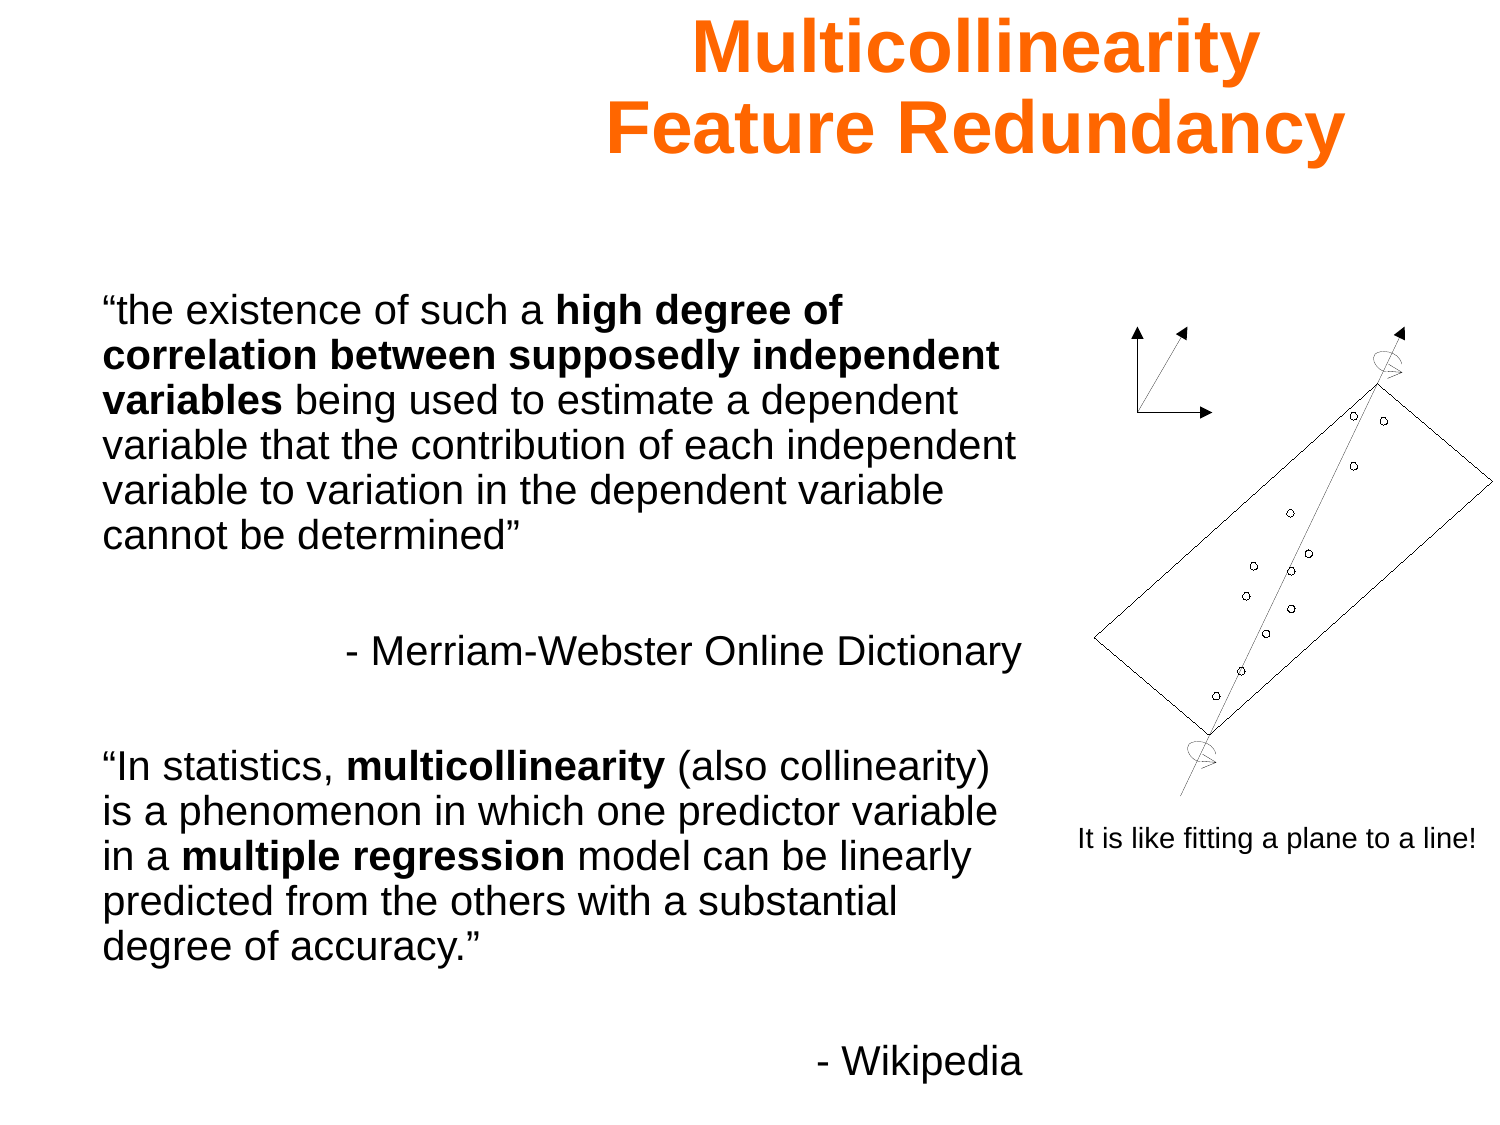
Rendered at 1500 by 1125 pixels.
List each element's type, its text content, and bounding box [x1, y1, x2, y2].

text_box [1410, 411, 1493, 555]
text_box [1137, 326, 1188, 413]
title Multicollinearity Feature Redundancy [476, 0, 1476, 188]
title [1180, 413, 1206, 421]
text_box [1094, 564, 1175, 706]
text_box “the existence of such a high degree of correlation between supposedly independent variables being used to estimate a dependent variable that the contribution of each independent variable to variation in the dependent variable cannot be determined” - Merriam-Webster Online Dictionary “In statistics, multicollinearity (also collinearity) is a phenomenon in which one predictor variable in a multiple regression model can be linearly predicted from the others with a substantial degree of accuracy.” - Wikipedia [87, 281, 1038, 957]
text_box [1180, 326, 1405, 797]
text_box It is like fitting a plane to a line! [1062, 812, 1493, 863]
